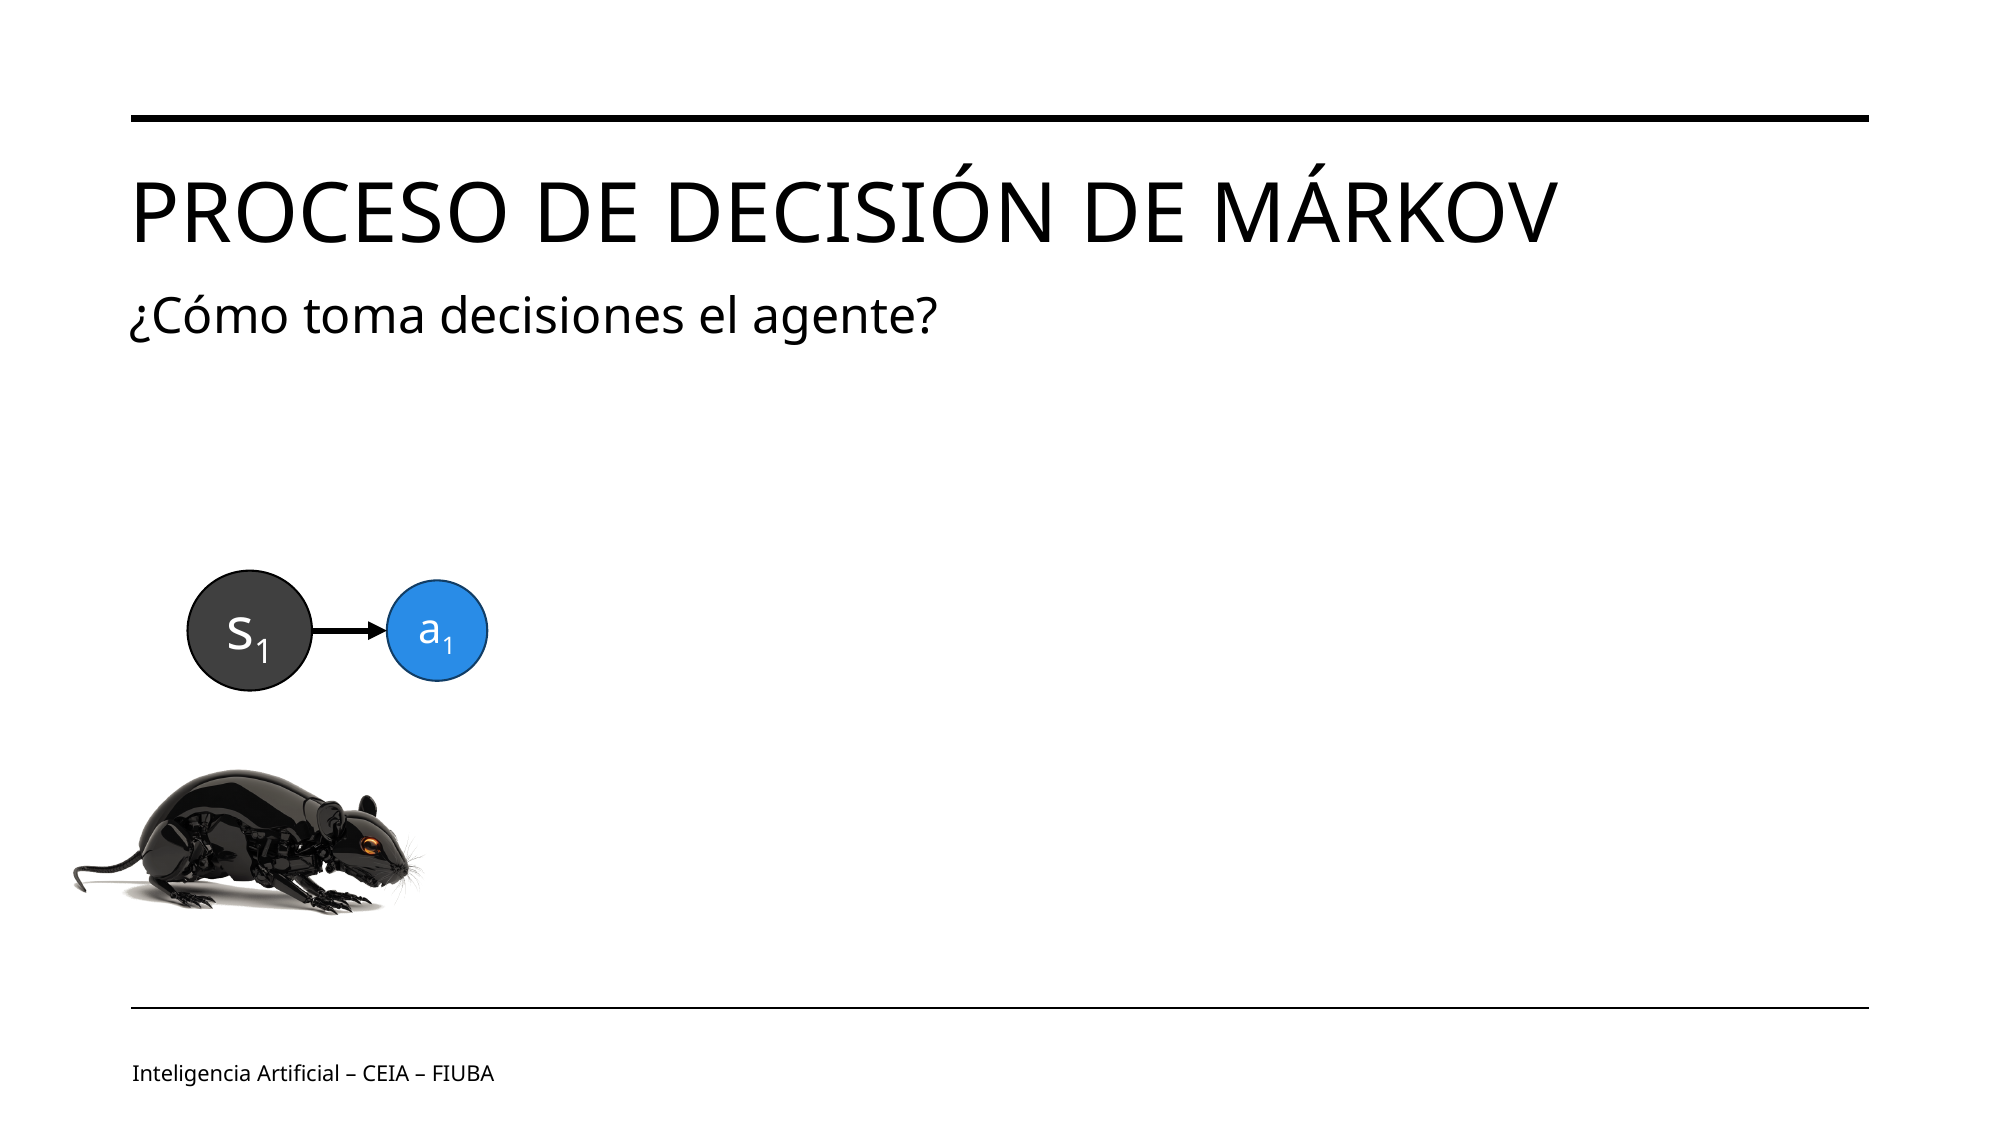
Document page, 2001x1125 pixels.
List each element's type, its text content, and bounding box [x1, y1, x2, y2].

text_box a1 [385, 579, 489, 682]
text_box s1 [186, 569, 313, 692]
picture [50, 748, 450, 930]
footer Inteligencia Artificial – CEIA – FIUBA [117, 1042, 862, 1103]
text_box ¿Cómo toma decisiones el agente? [114, 275, 1377, 351]
title Proceso de decisión de Márkov [114, 151, 1869, 377]
